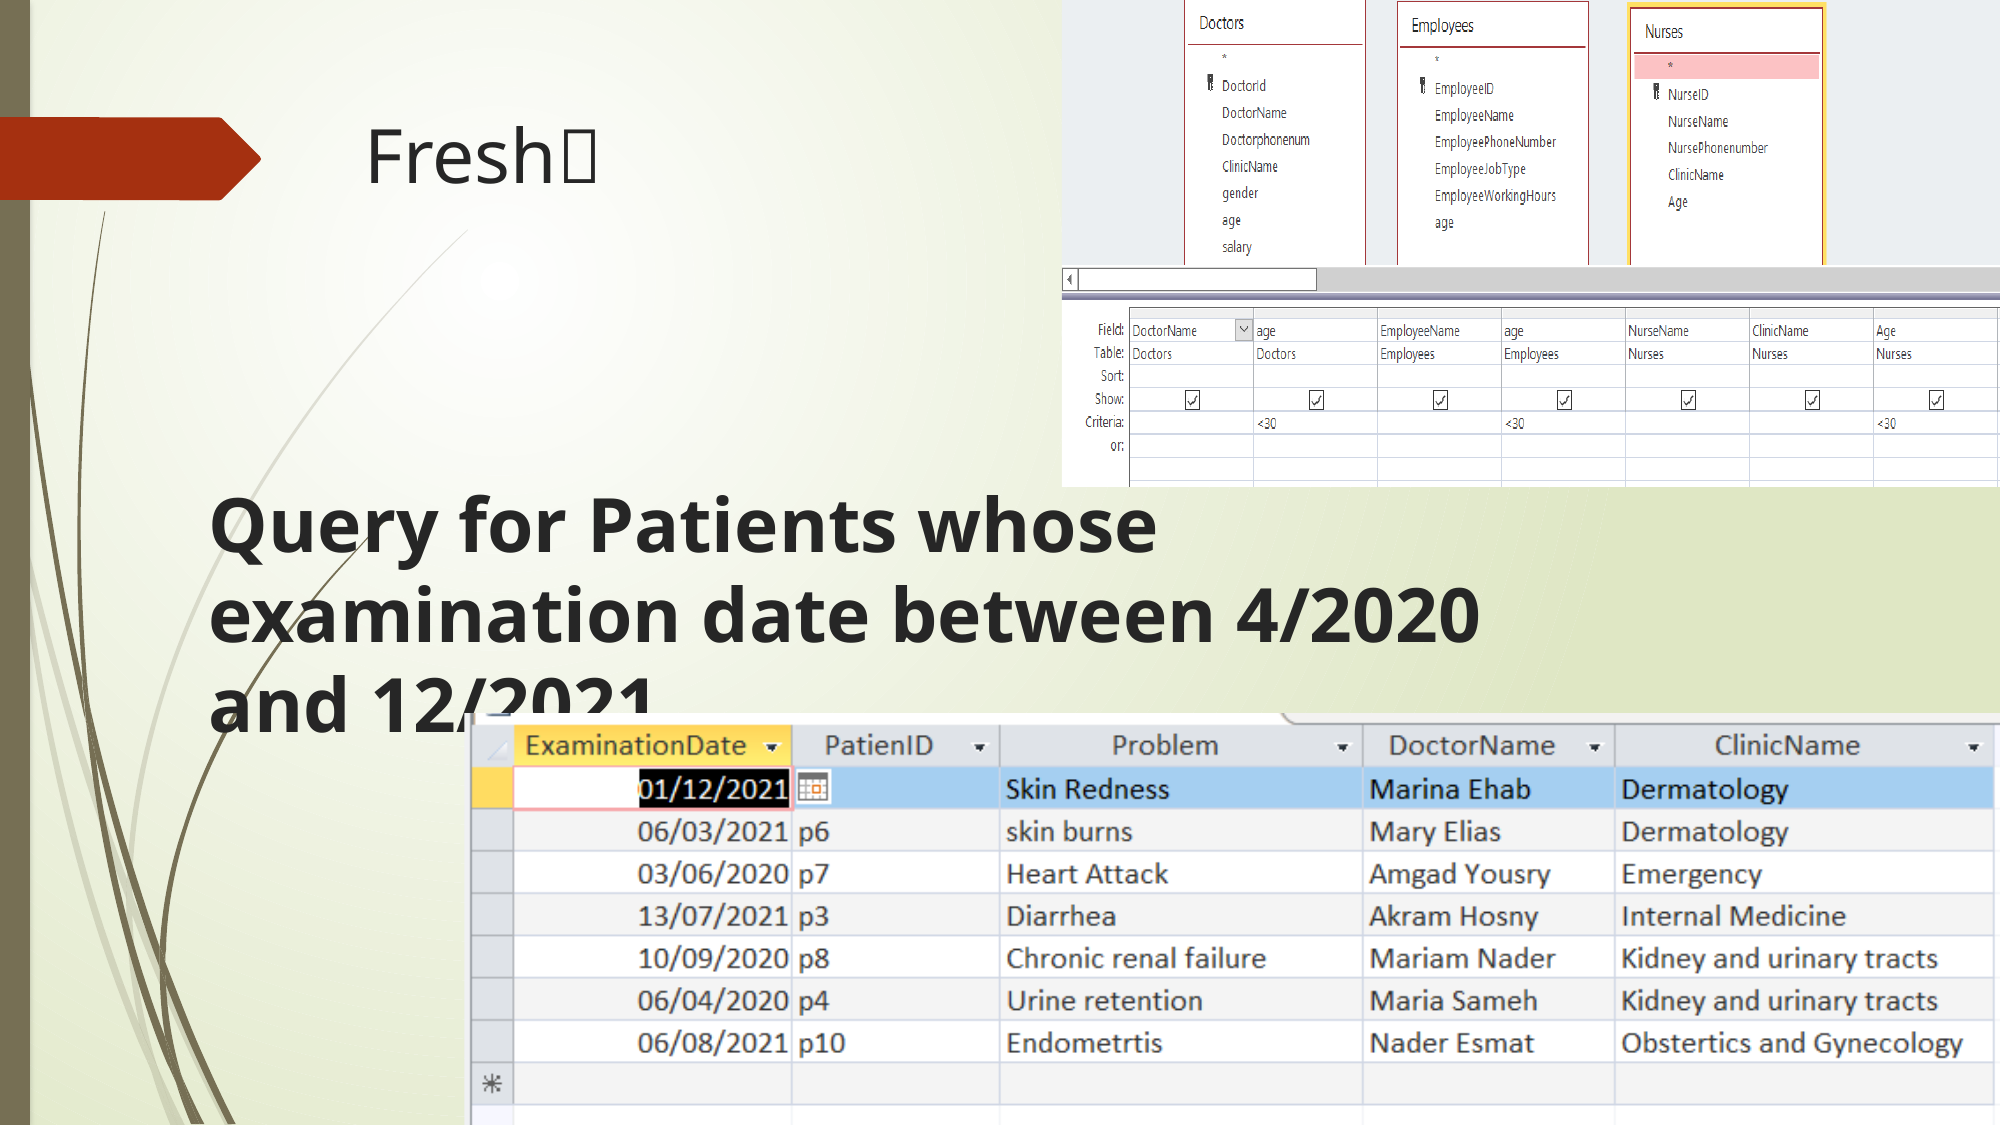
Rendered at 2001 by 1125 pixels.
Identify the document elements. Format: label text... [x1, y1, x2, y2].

picture [464, 712, 2000, 1125]
text_box Fresh [329, 101, 639, 312]
picture [1061, 0, 2000, 487]
title Query for Patients whose examination date between 4/2020 and 12/2021 [194, 469, 1656, 680]
